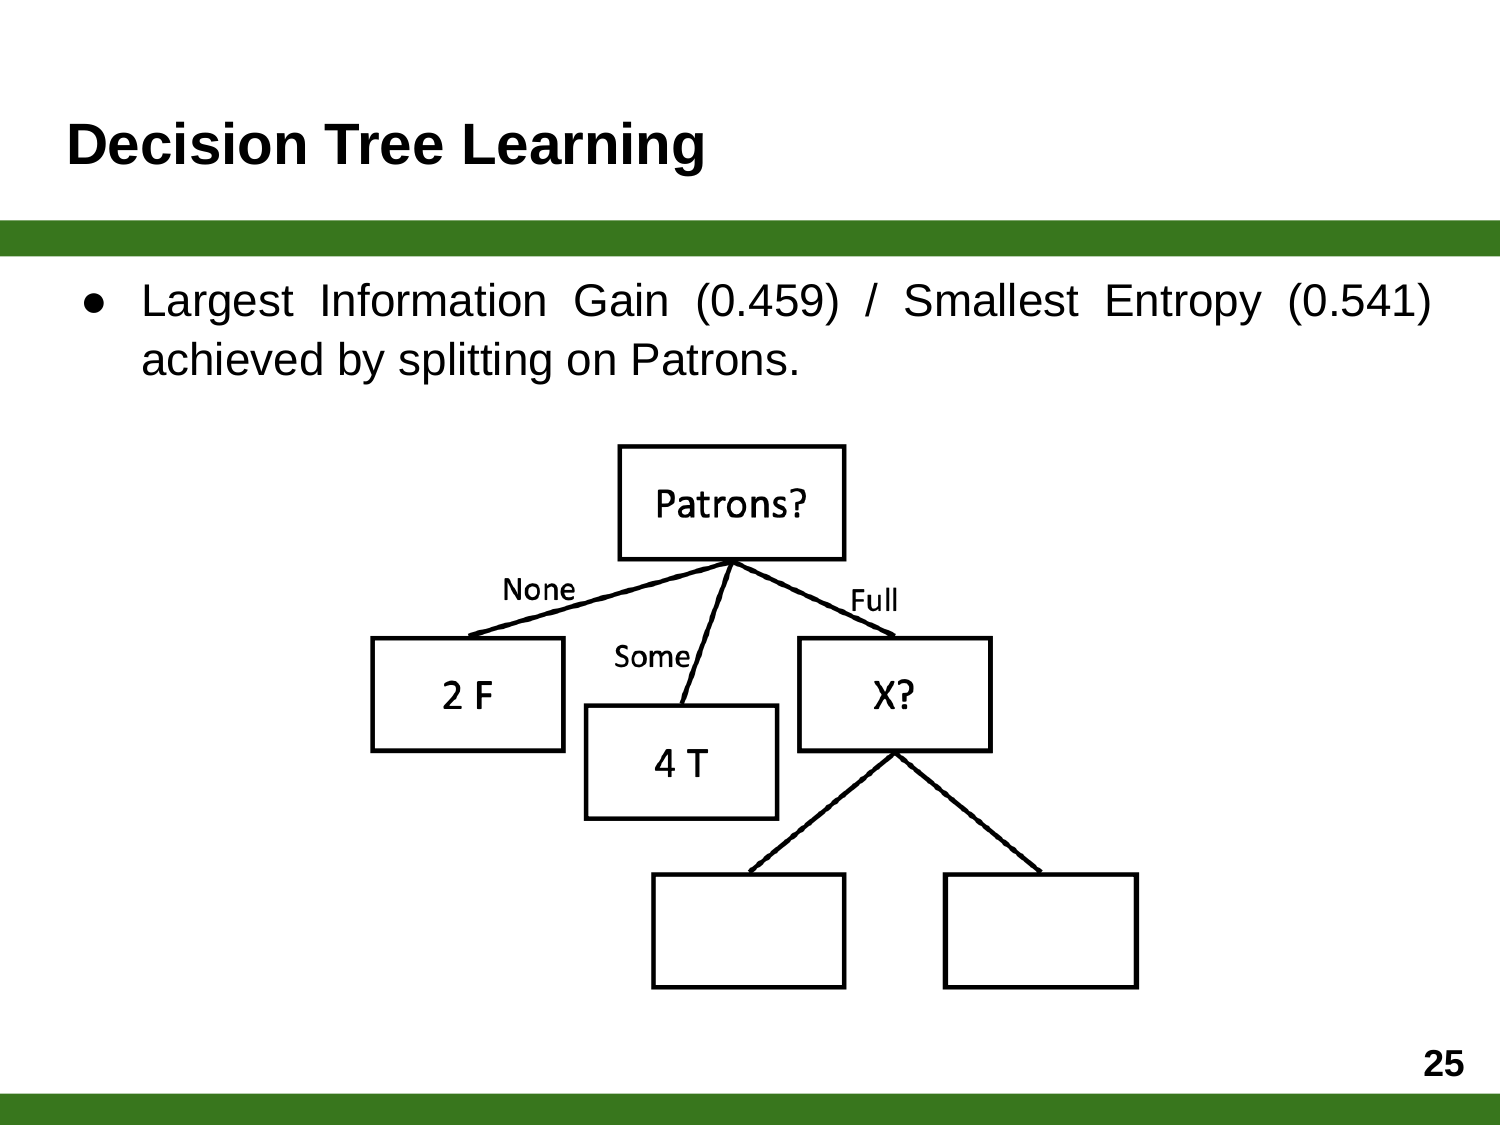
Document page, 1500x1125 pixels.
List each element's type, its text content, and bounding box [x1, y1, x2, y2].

list Largest Information Gain (0.459) / Smallest Entropy (0.541) achieved by splitting on Patrons. [51, 252, 1449, 1000]
picture [346, 420, 1154, 1000]
title Decision Tree Learning [51, 97, 1449, 223]
slide_number ‹#› [1389, 1019, 1480, 1106]
